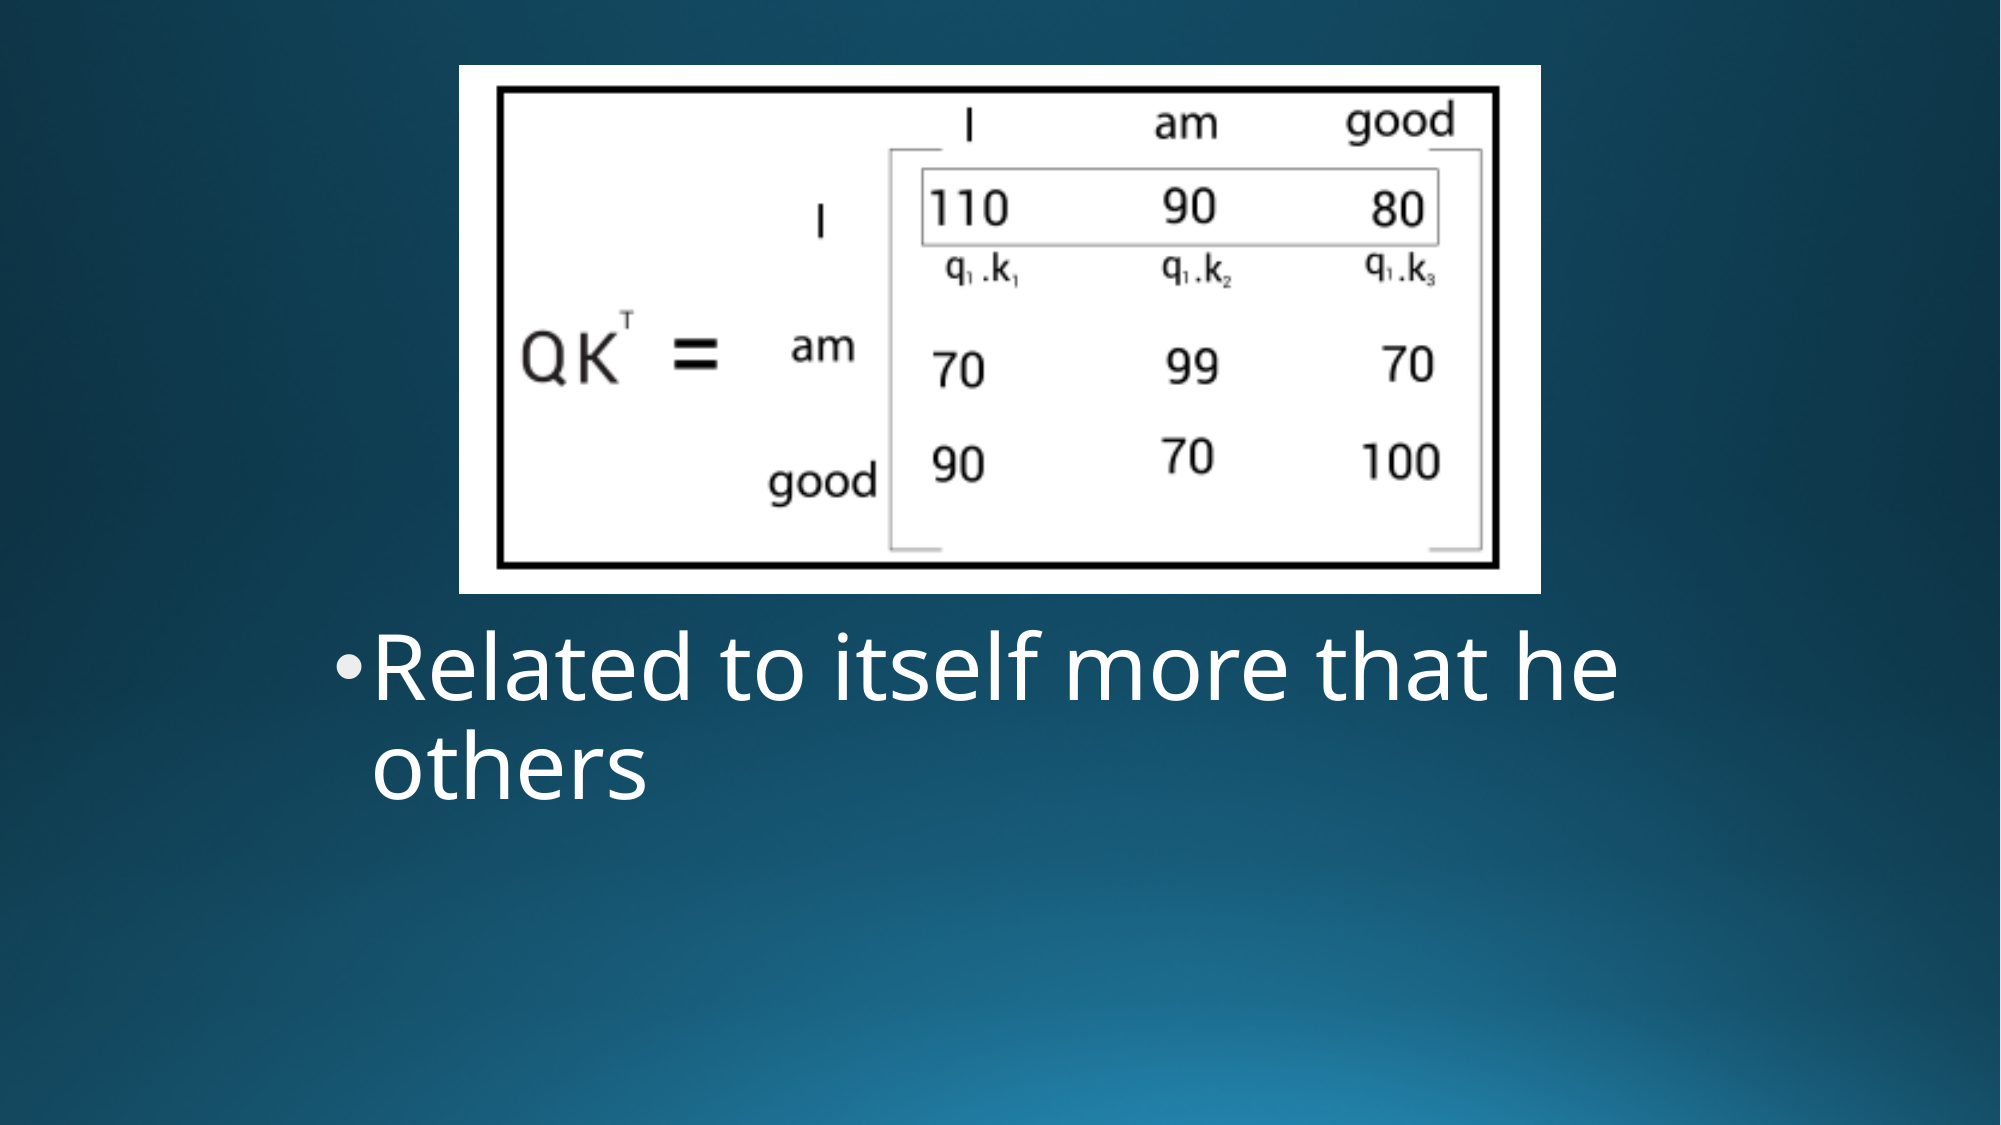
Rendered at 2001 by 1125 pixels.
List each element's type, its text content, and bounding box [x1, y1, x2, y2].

picture [0, 0, 2001, 1125]
list Related to itself more that he others [318, 628, 1686, 813]
